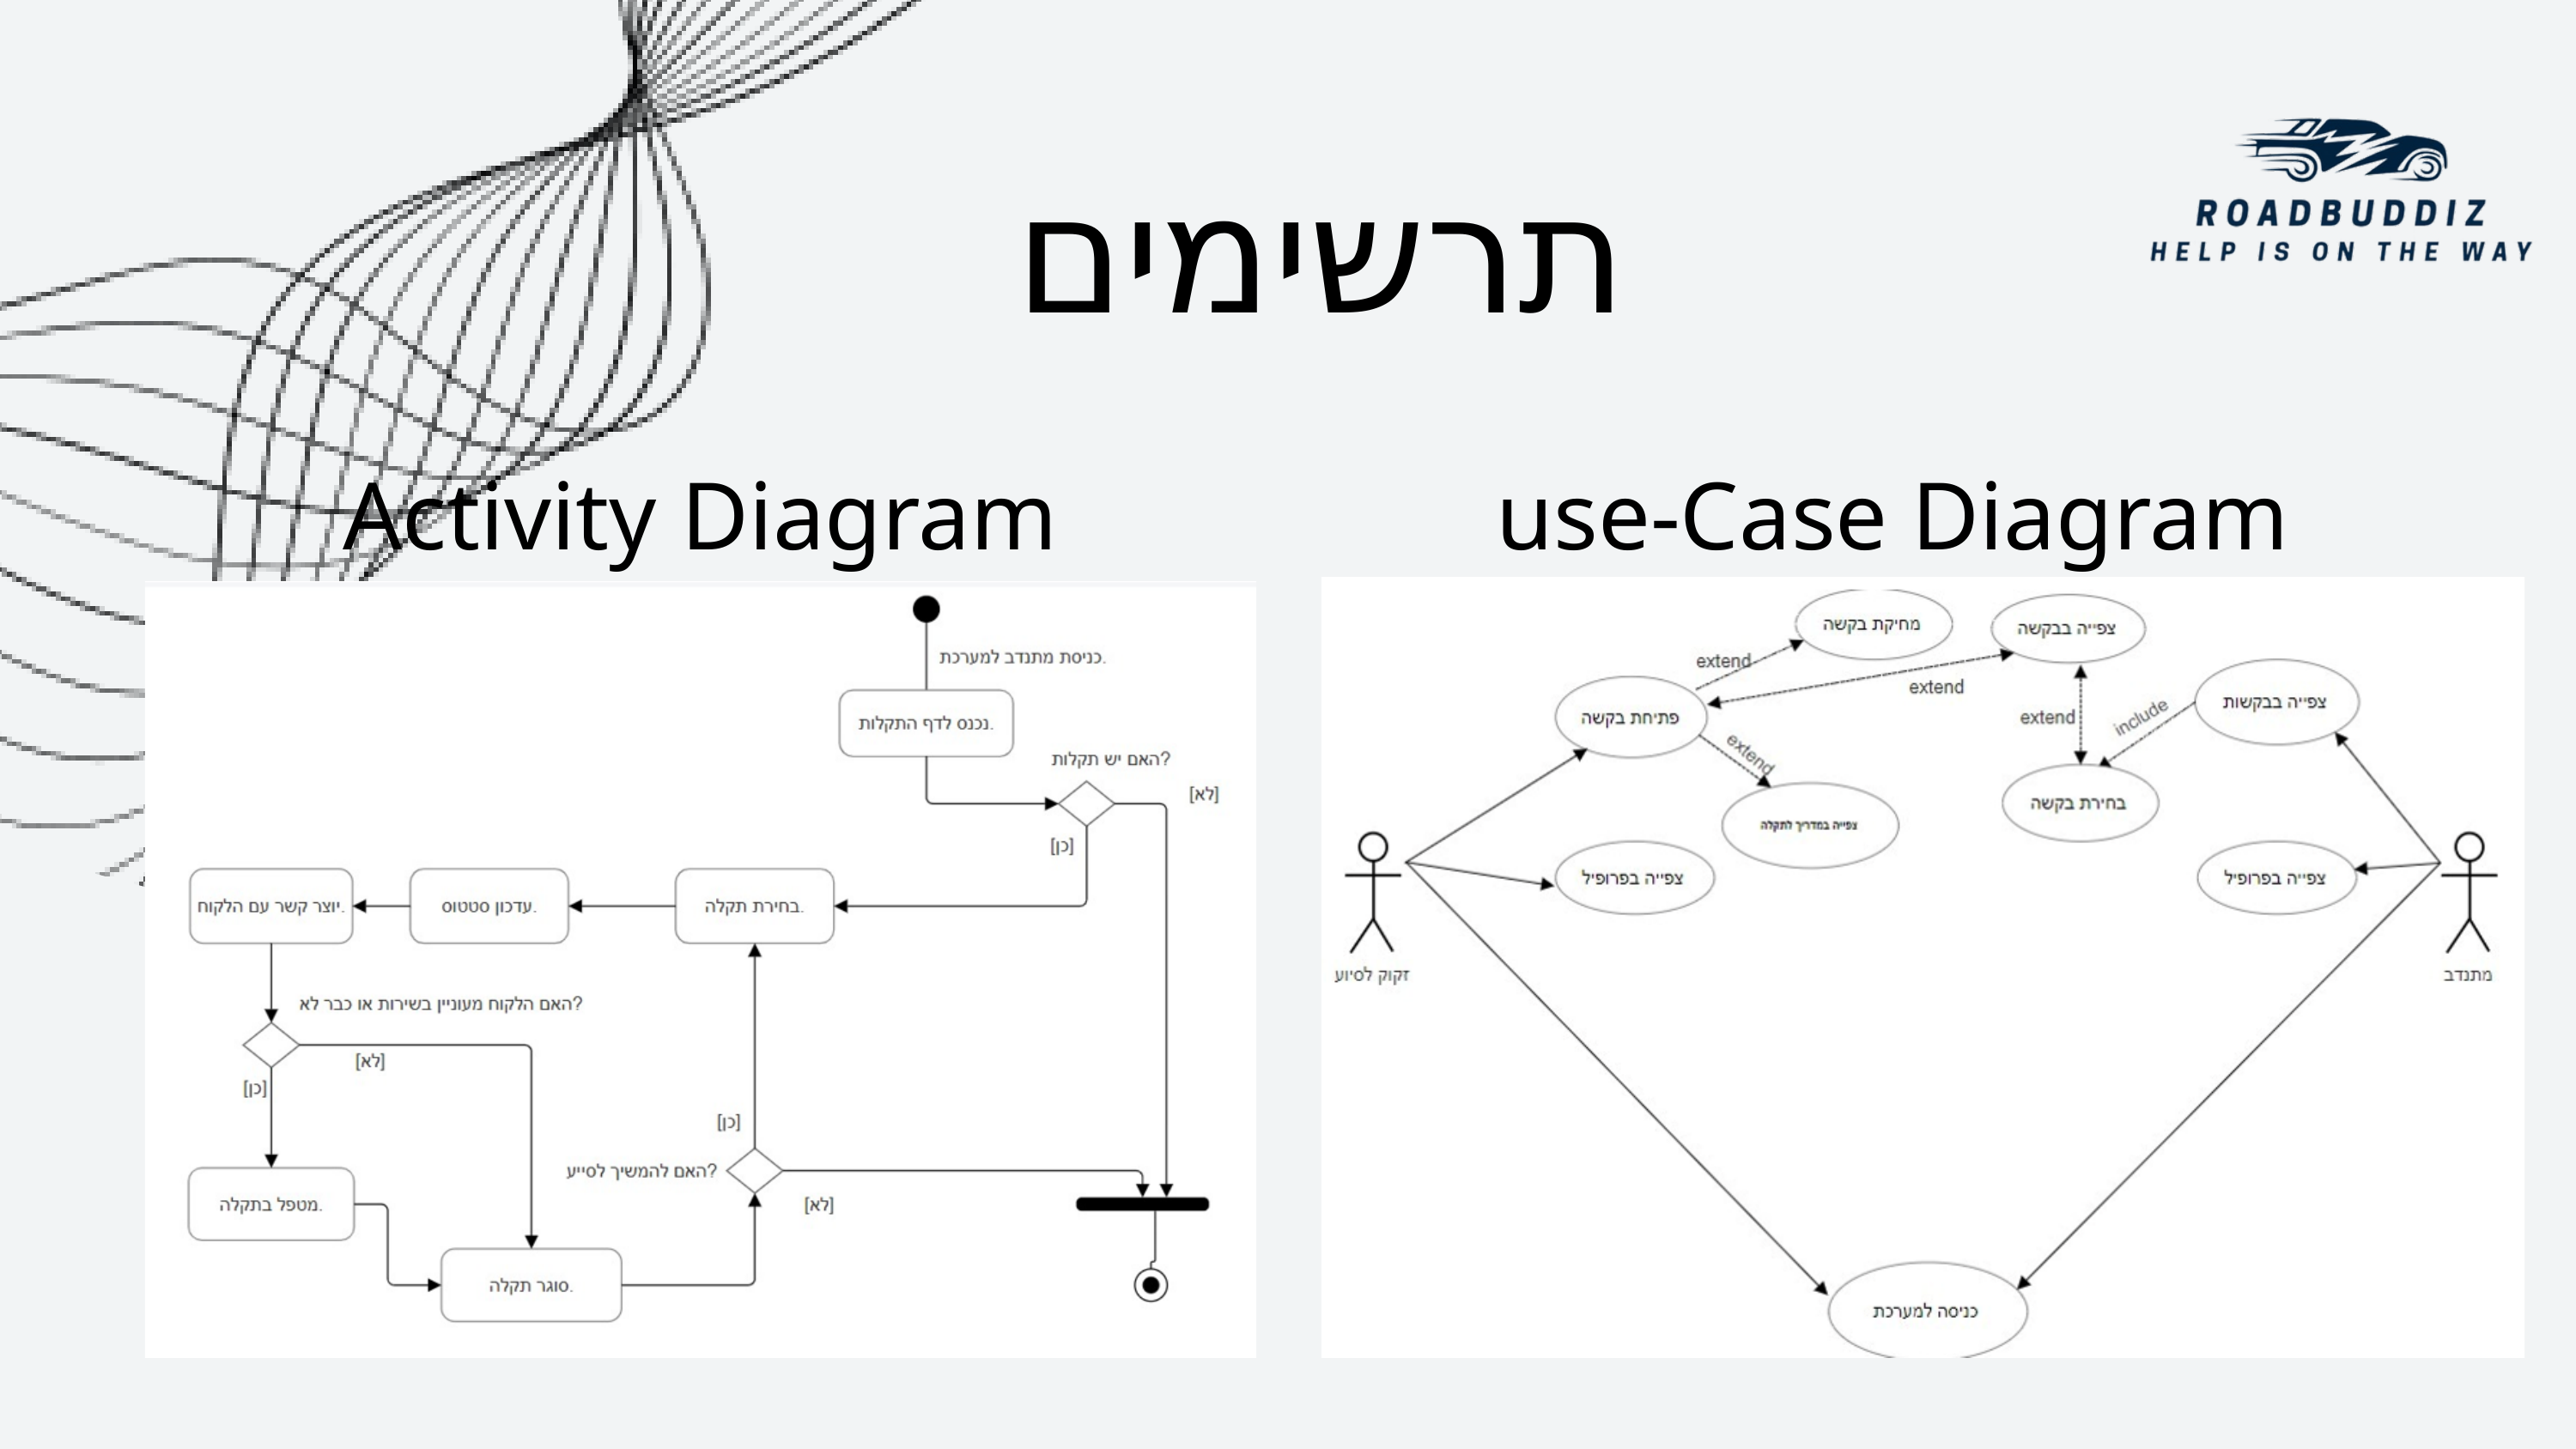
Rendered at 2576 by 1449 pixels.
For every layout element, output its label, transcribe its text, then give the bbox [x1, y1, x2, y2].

text_box use-Case Diagram [1377, 438, 2409, 569]
text_box [144, 581, 1257, 1358]
text_box [1321, 577, 2525, 1358]
text_box תרשימים [980, 115, 1663, 346]
text_box Activity Diagram [303, 438, 1097, 569]
text_box [2106, 0, 2576, 385]
text_box [0, 0, 967, 887]
